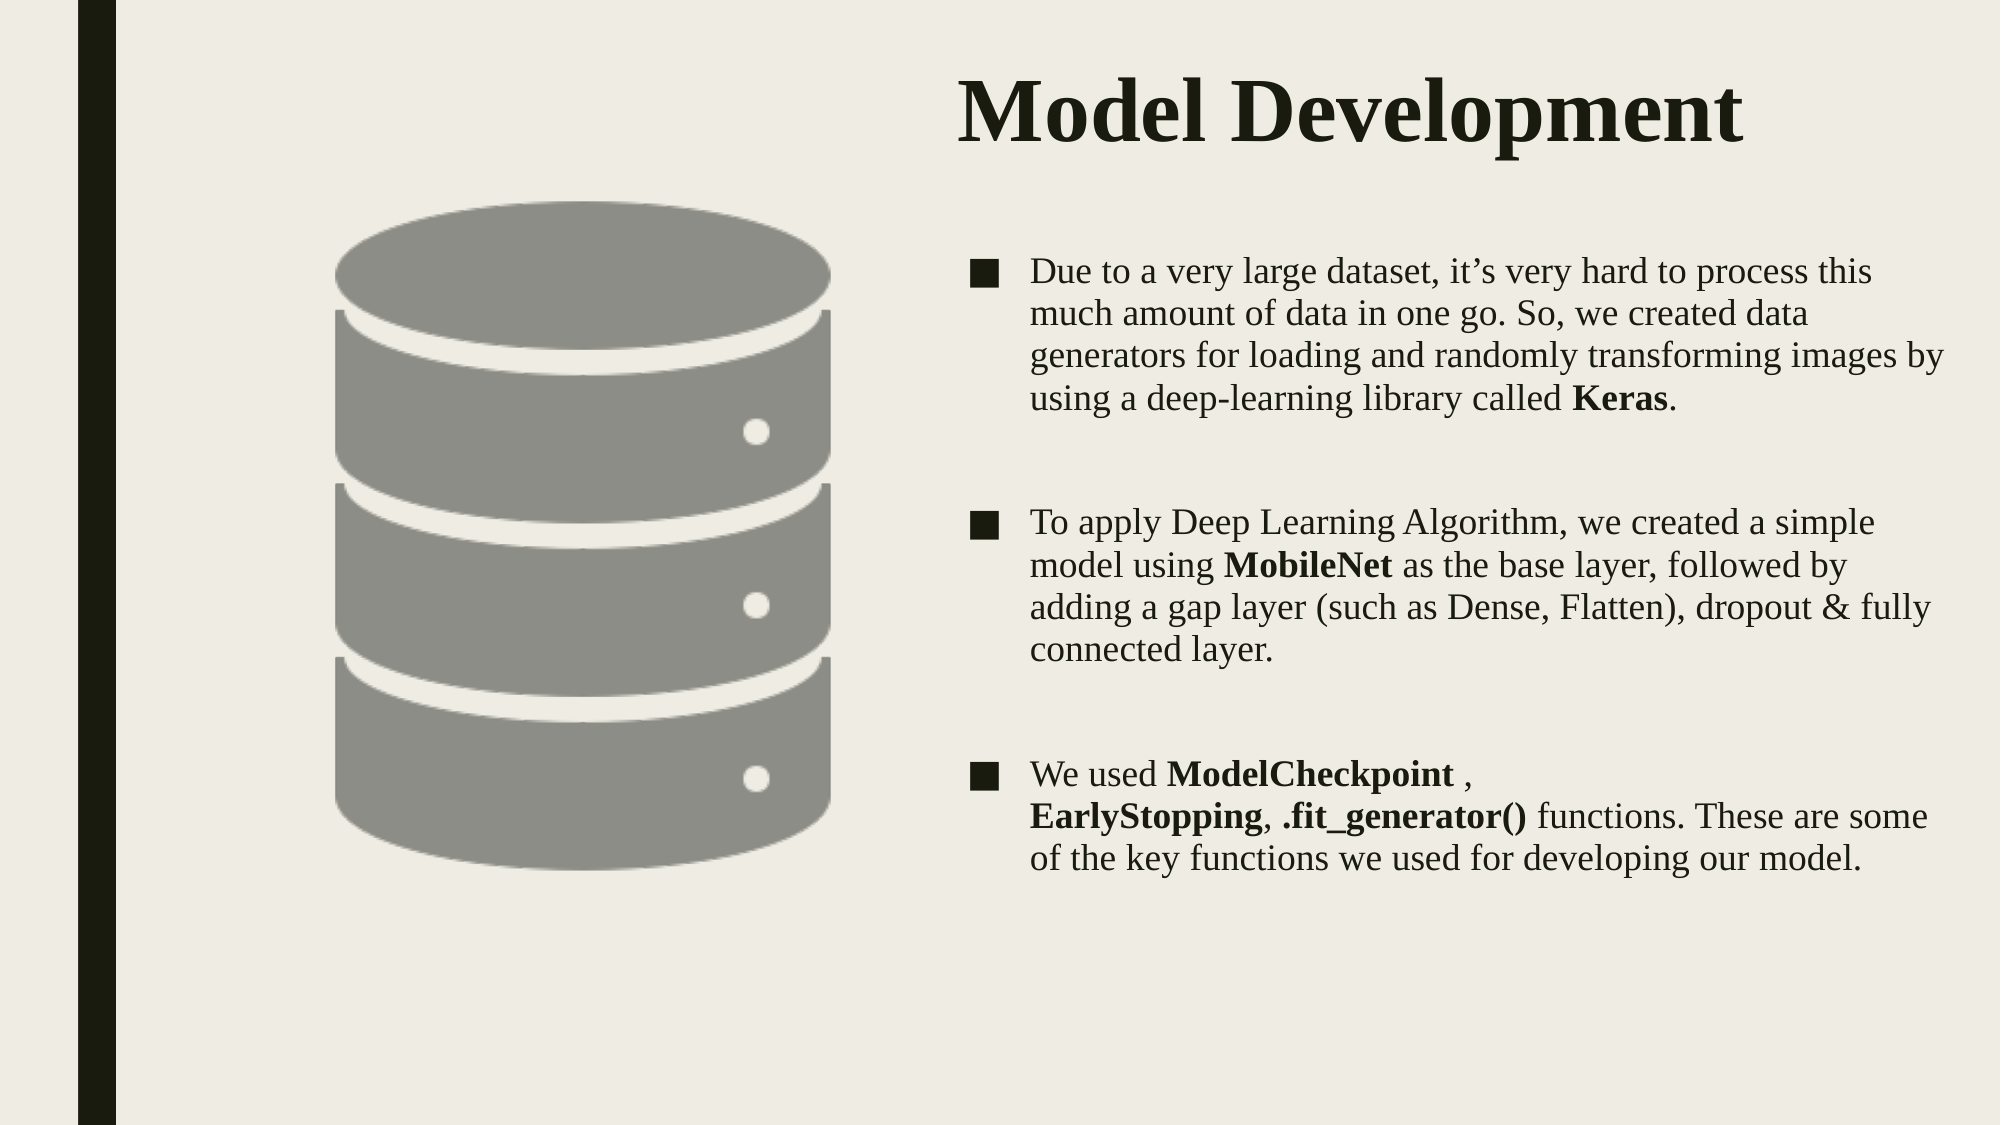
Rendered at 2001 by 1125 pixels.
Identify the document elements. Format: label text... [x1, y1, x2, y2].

title Model Development [942, 55, 1784, 186]
list Due to a very large dataset, it’s very hard to process this much amount of data in one go. So, we created data generators for loading and randomly transforming images by using a deep-learning library called Keras. To apply Deep Learning Algorithm, we created a simple model using MobileNet as the base layer, followed by adding a gap layer (such as Dense, Flatten), dropout & fully connected layer. We used ModelCheckpoint , EarlyStopping, .fit_generator() functions. These are some of the key functions we used for developing our model. [951, 242, 1968, 1050]
picture [167, 120, 1000, 953]
text_box [76, 0, 119, 1125]
